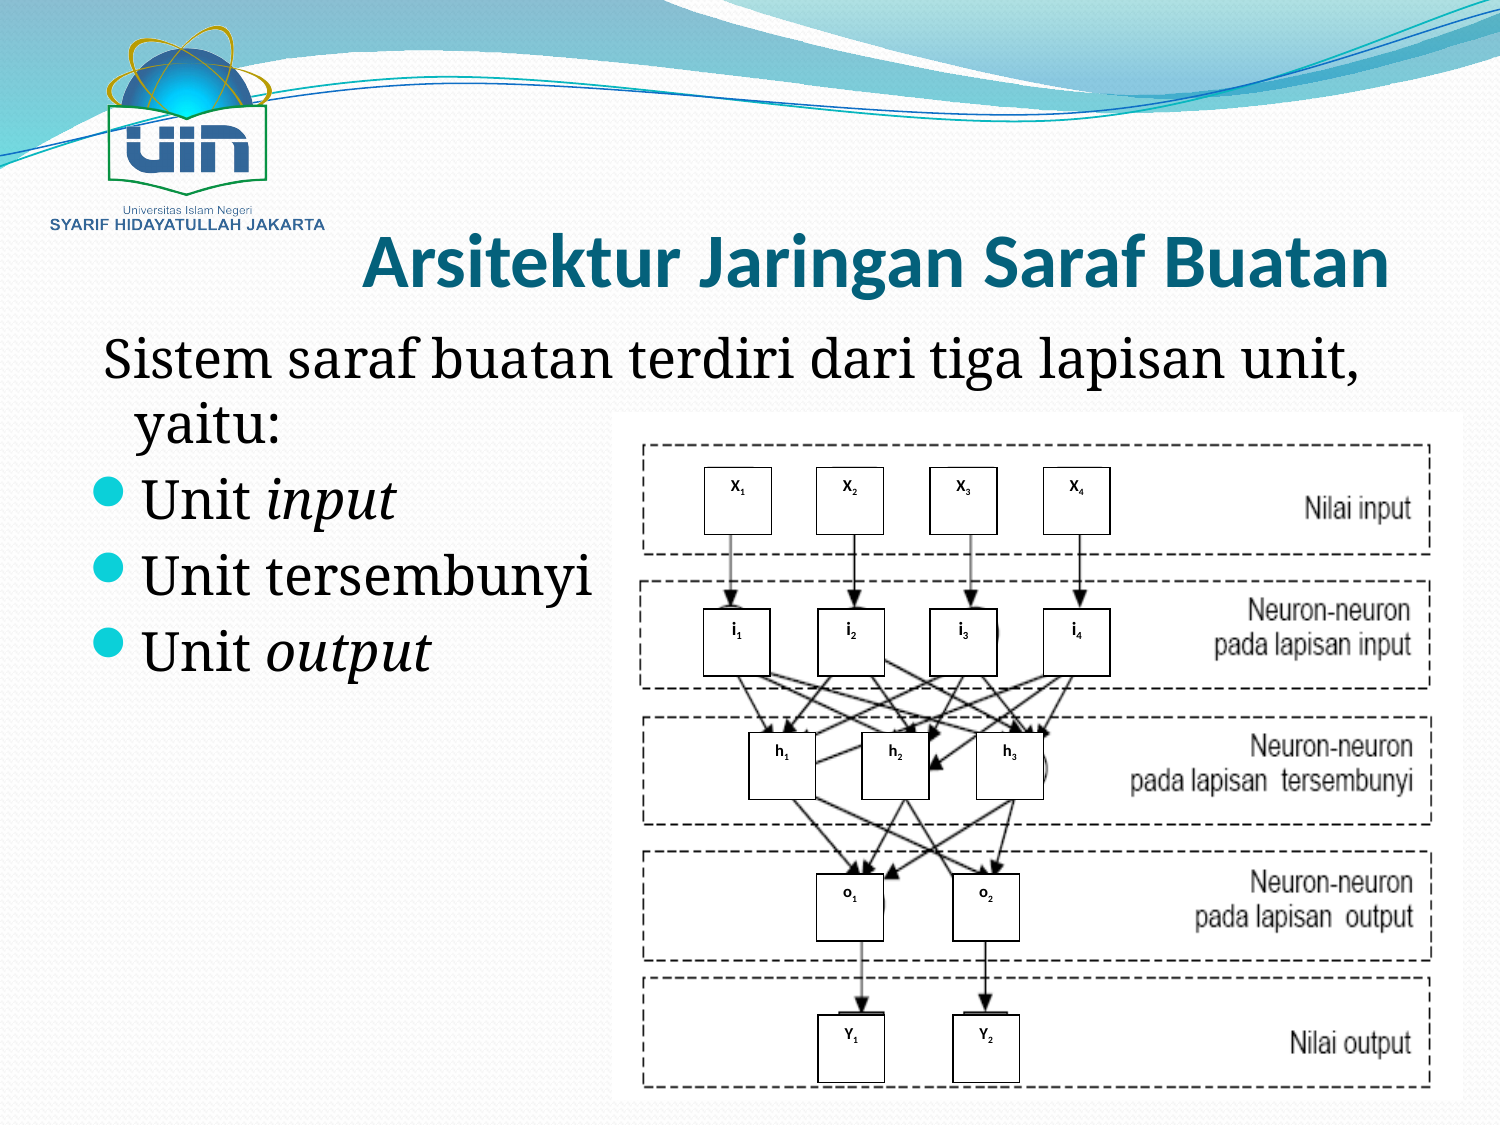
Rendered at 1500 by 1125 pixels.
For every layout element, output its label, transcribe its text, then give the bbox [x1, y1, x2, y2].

picture [50, 24, 325, 231]
title Arsitektur Jaringan Saraf Buatan [362, 115, 1425, 303]
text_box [612, 412, 1463, 1101]
list Sistem saraf buatan terdiri dari tiga lapisan unit, yaitu: Unit input Unit tersembunyi Unit output [75, 317, 1425, 1038]
